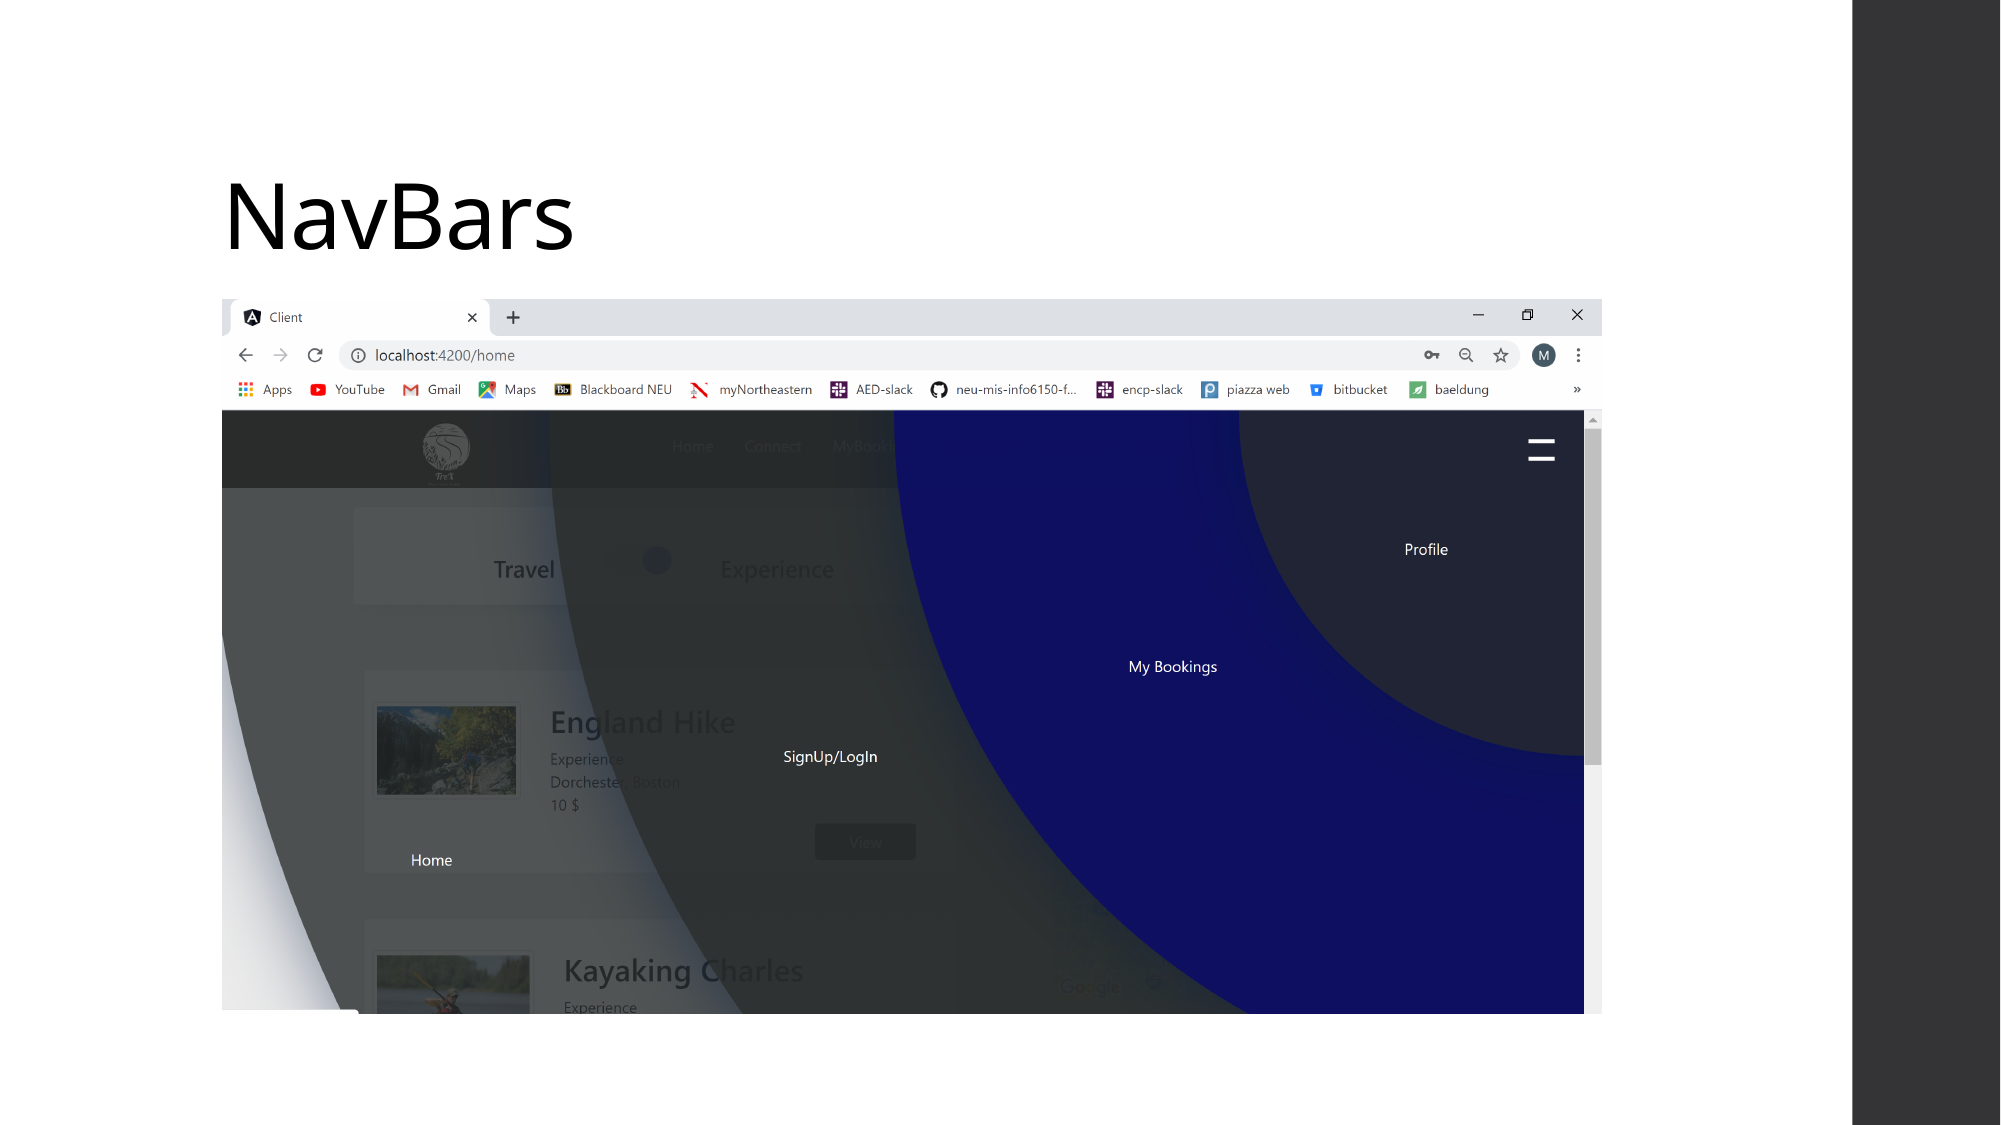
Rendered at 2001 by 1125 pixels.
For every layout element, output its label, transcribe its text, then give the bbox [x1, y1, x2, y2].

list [222, 299, 1602, 1015]
title NavBars [206, 60, 1797, 278]
